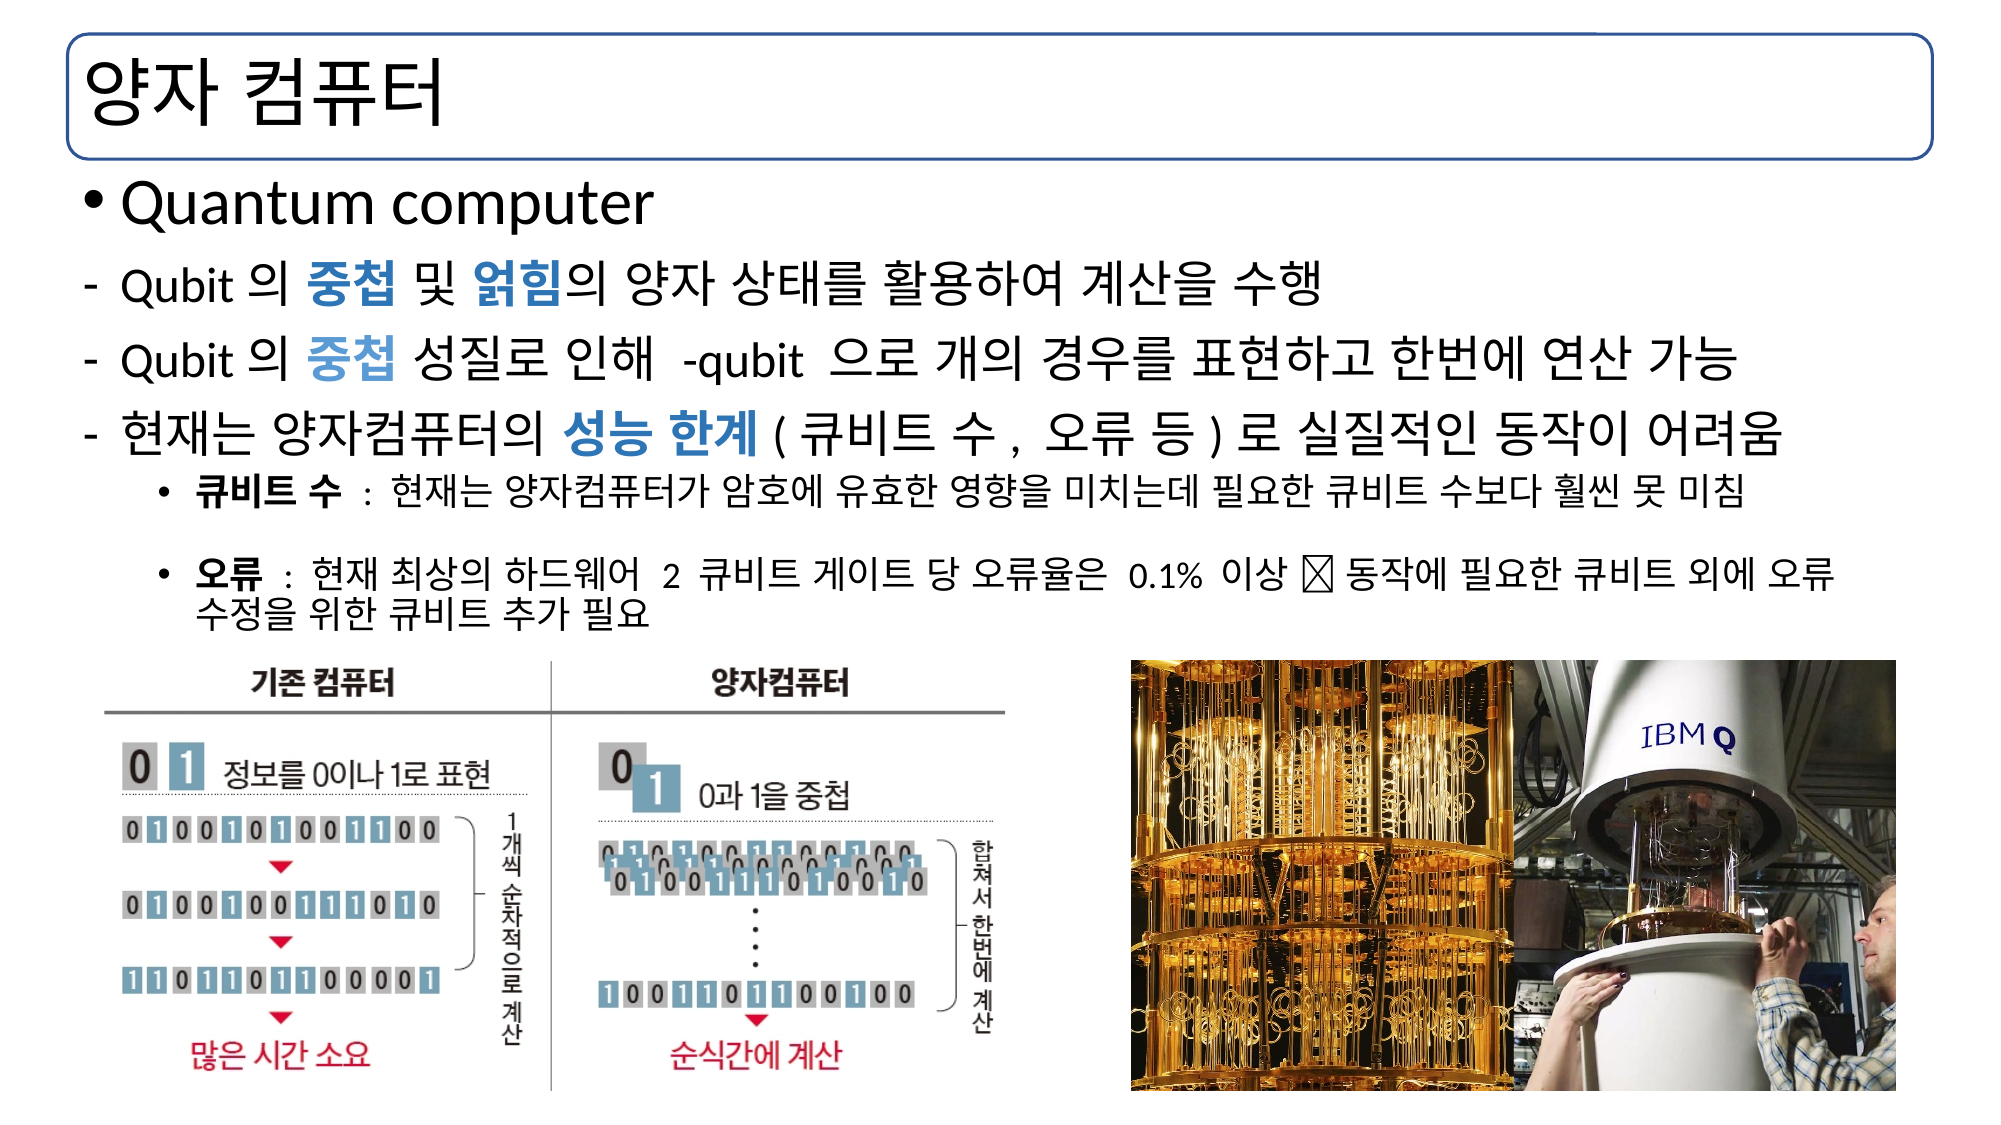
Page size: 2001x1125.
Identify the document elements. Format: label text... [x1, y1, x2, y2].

title 양자 컴퓨터 [67, 34, 1933, 160]
picture [104, 660, 1006, 1091]
picture [1131, 660, 1896, 1091]
